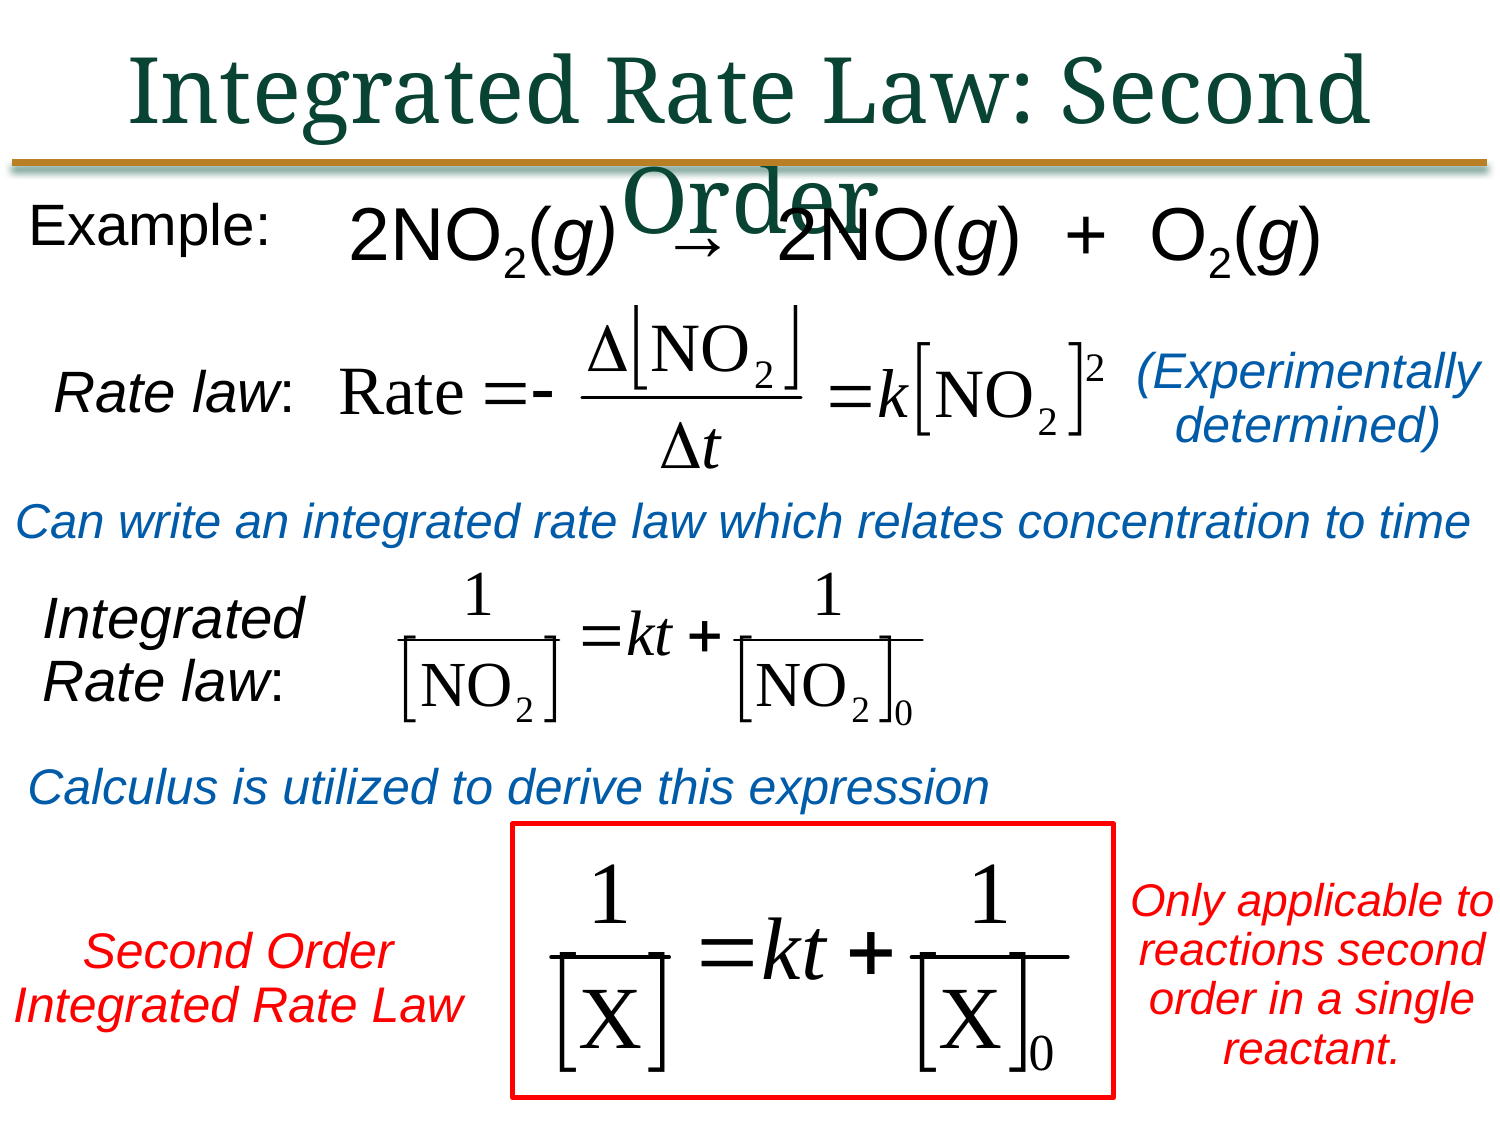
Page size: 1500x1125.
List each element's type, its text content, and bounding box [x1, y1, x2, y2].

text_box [327, 305, 814, 485]
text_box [387, 554, 938, 742]
text_box 2NO2(g) → 2NO(g) + O2(g) [333, 177, 1339, 295]
text_box Integrated Rate Law: Second Order [0, 24, 1500, 175]
text_box Second Order Integrated Rate Law [0, 918, 482, 1042]
text_box [512, 823, 1114, 1098]
text_box Can write an integrated rate law which relates concentration to time [0, 488, 1500, 557]
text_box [812, 336, 1120, 447]
text_box (Experimentally determined) [1116, 338, 1500, 461]
list Example: [13, 187, 1488, 488]
text_box Rate law: [38, 355, 322, 433]
text_box Only applicable to reactions second order in a single reactant. [1113, 869, 1500, 1082]
text_box Calculus is utilized to derive this expression [12, 754, 1026, 823]
text_box Integrated Rate law: [27, 581, 370, 722]
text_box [536, 838, 1084, 1091]
